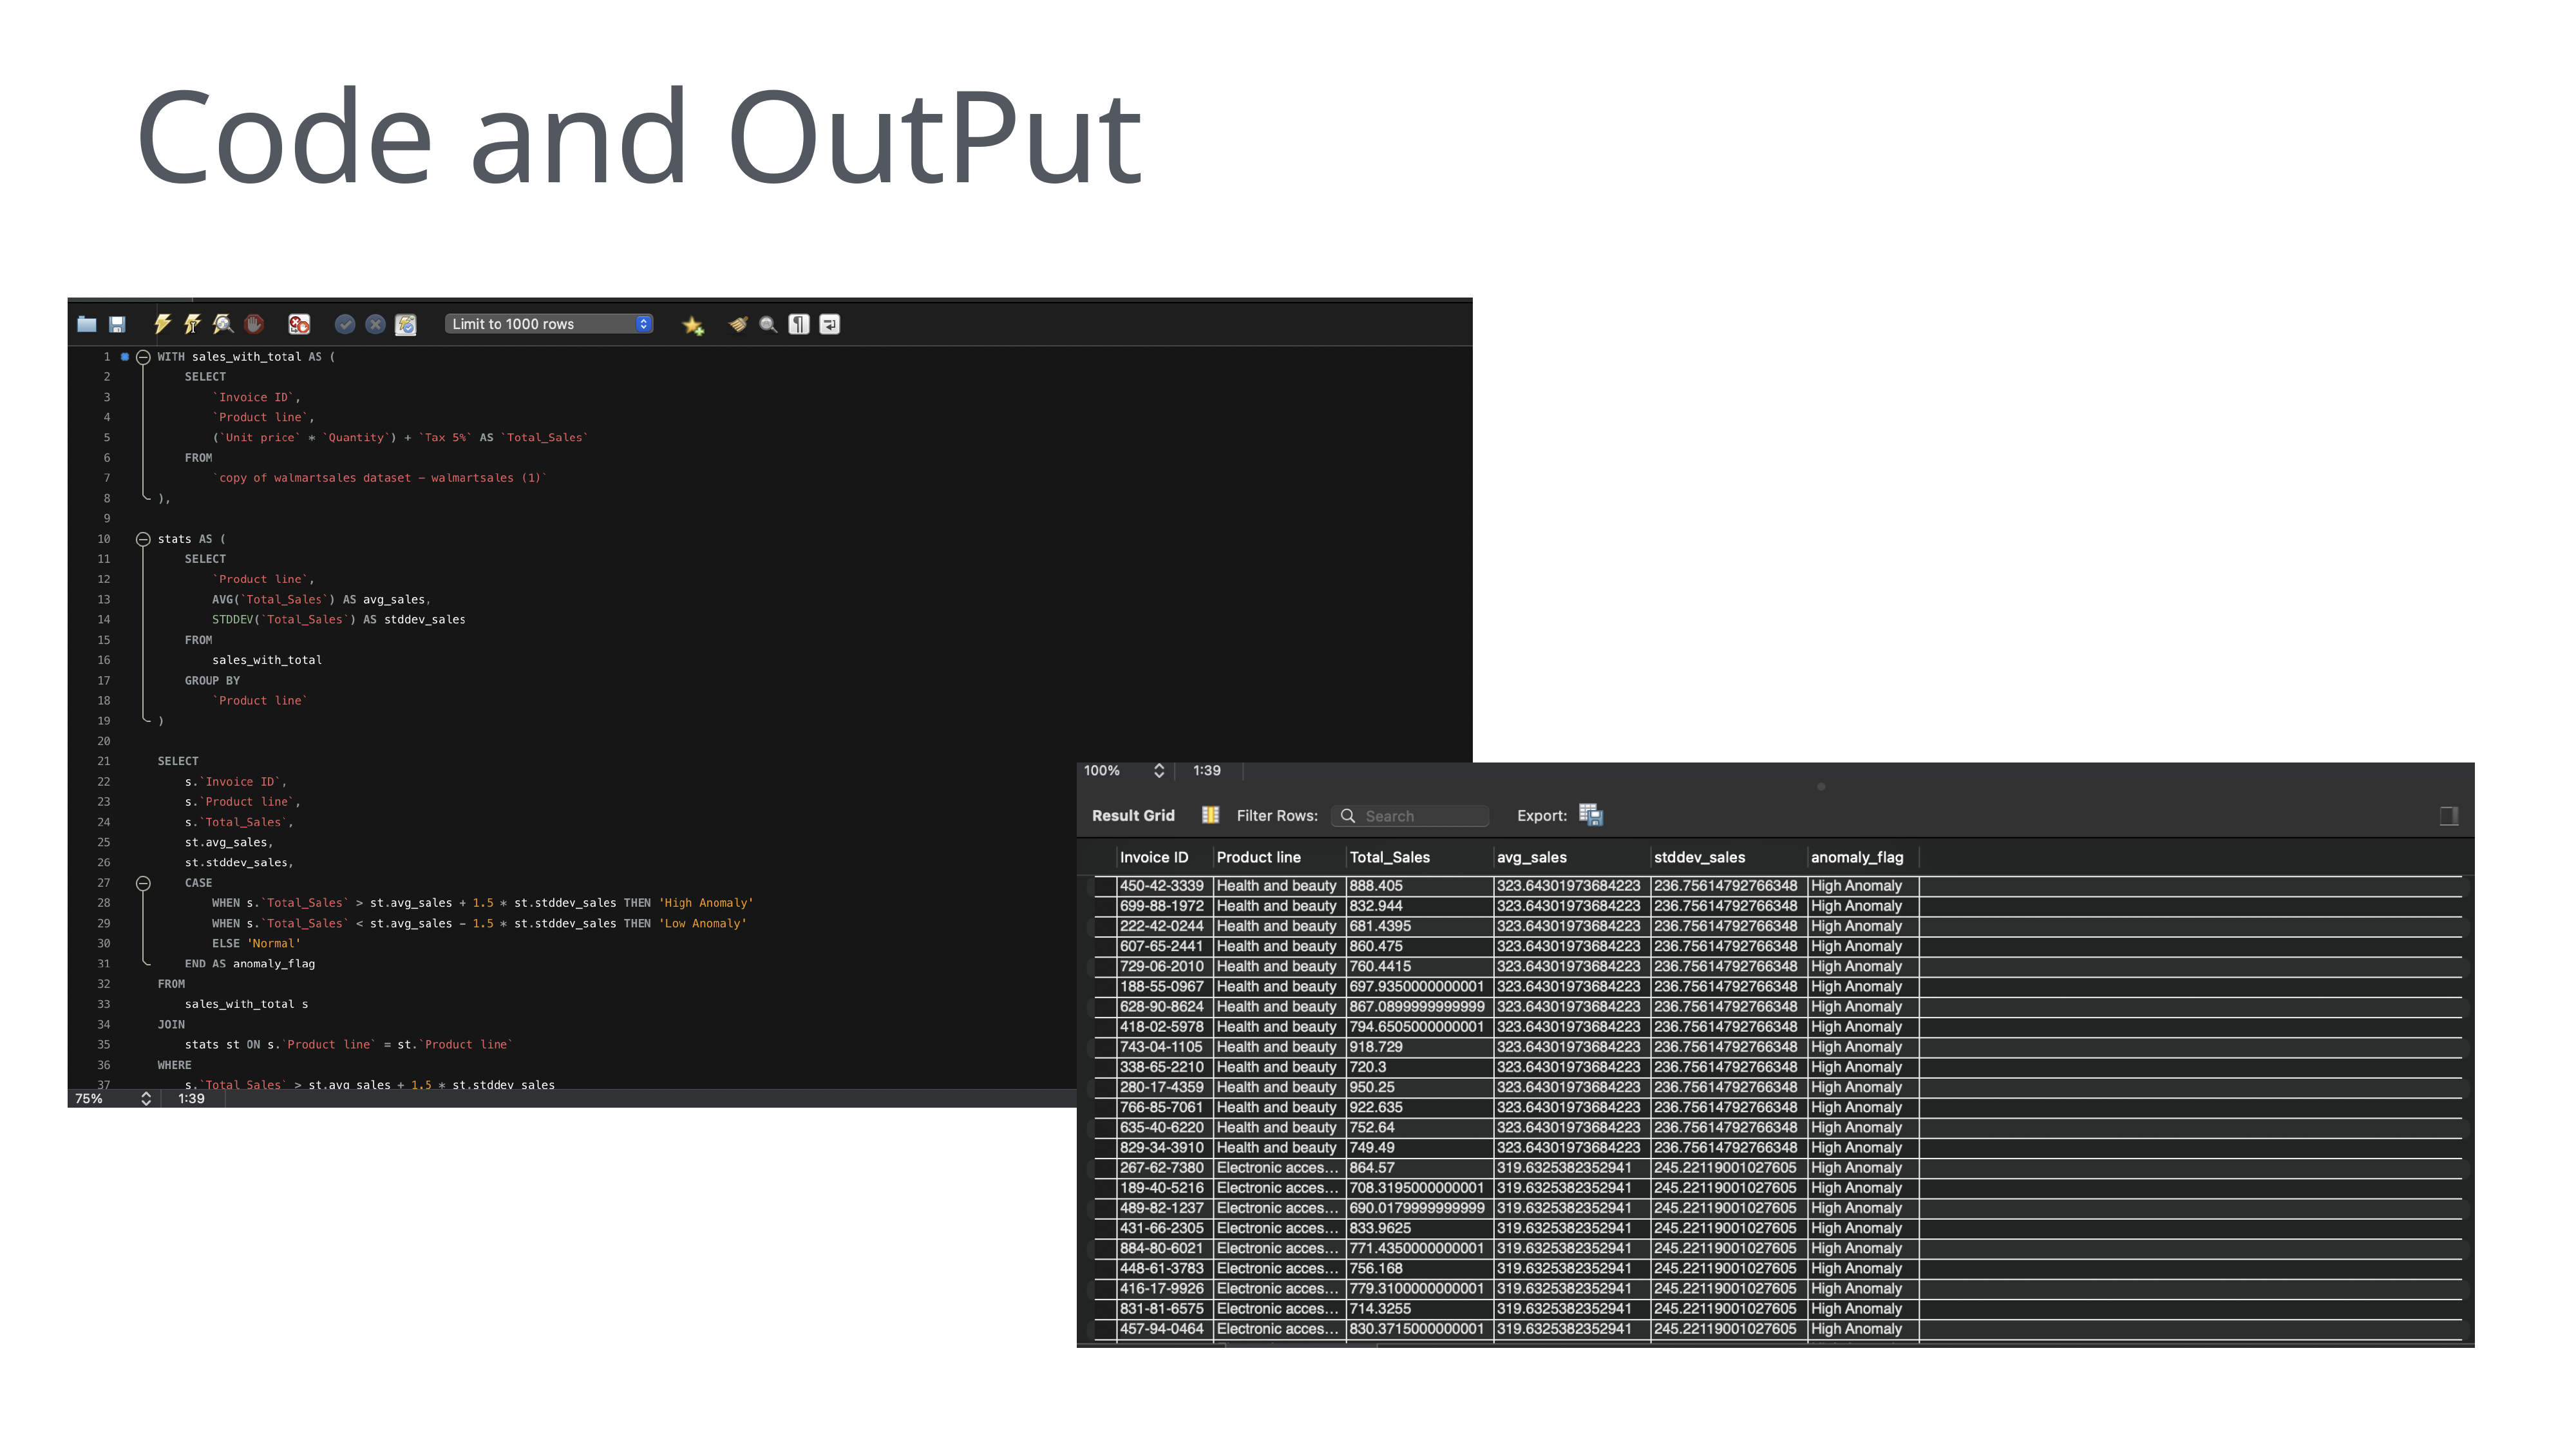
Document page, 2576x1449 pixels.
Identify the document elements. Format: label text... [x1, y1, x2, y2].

picture [68, 297, 2476, 1349]
title Code and OutPut [127, 66, 2449, 246]
